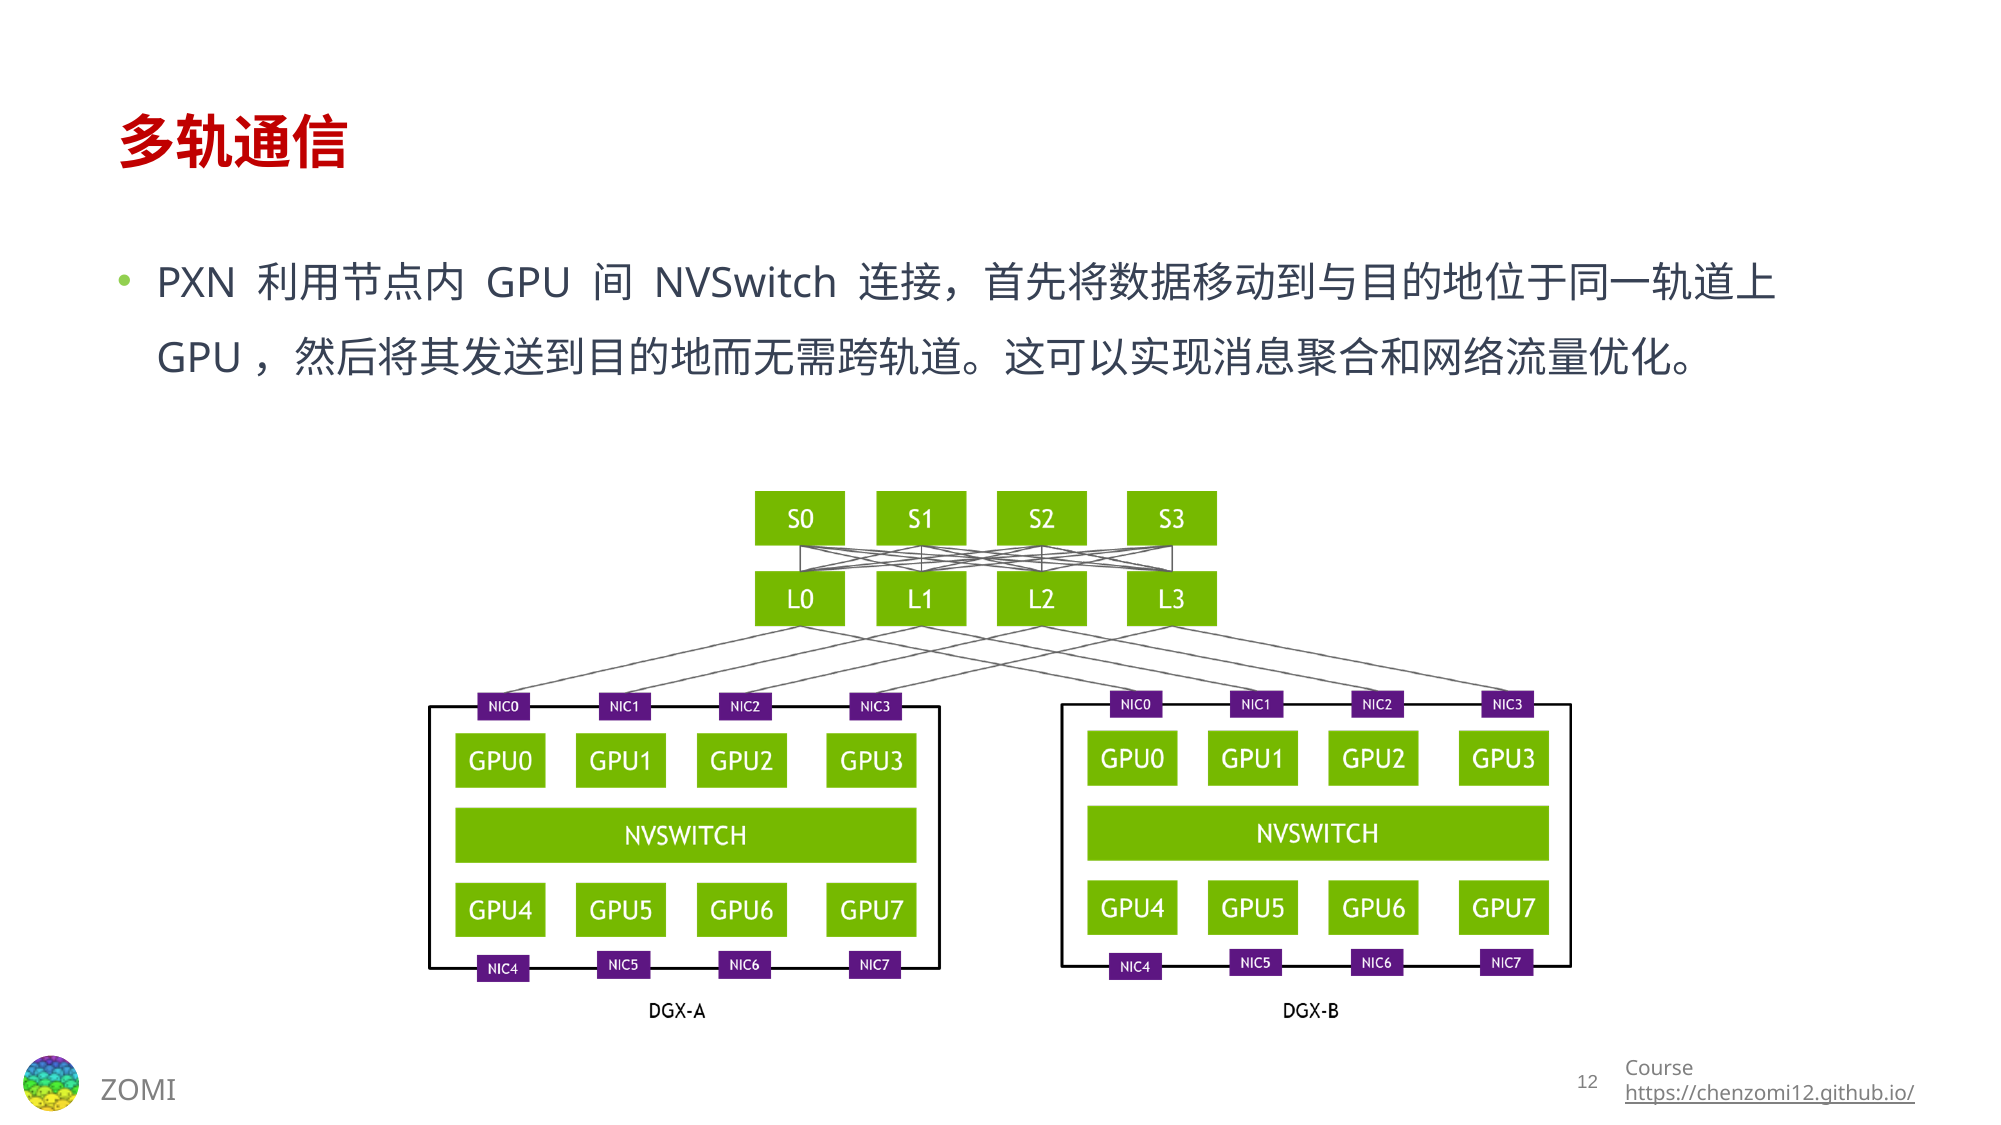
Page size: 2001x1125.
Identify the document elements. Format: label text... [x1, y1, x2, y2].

list PXN 利用节点内 GPU 间 NVSwitch 连接，首先将数据移动到与目的地位于同一轨道上 GPU，然后将其发送到目的地而无需跨轨道。这可以实现消息聚合和网络流量优化。 [102, 223, 1901, 1043]
picture [24, 1056, 78, 1111]
picture [428, 491, 1573, 1034]
title 多轨通信 [102, 91, 1901, 189]
